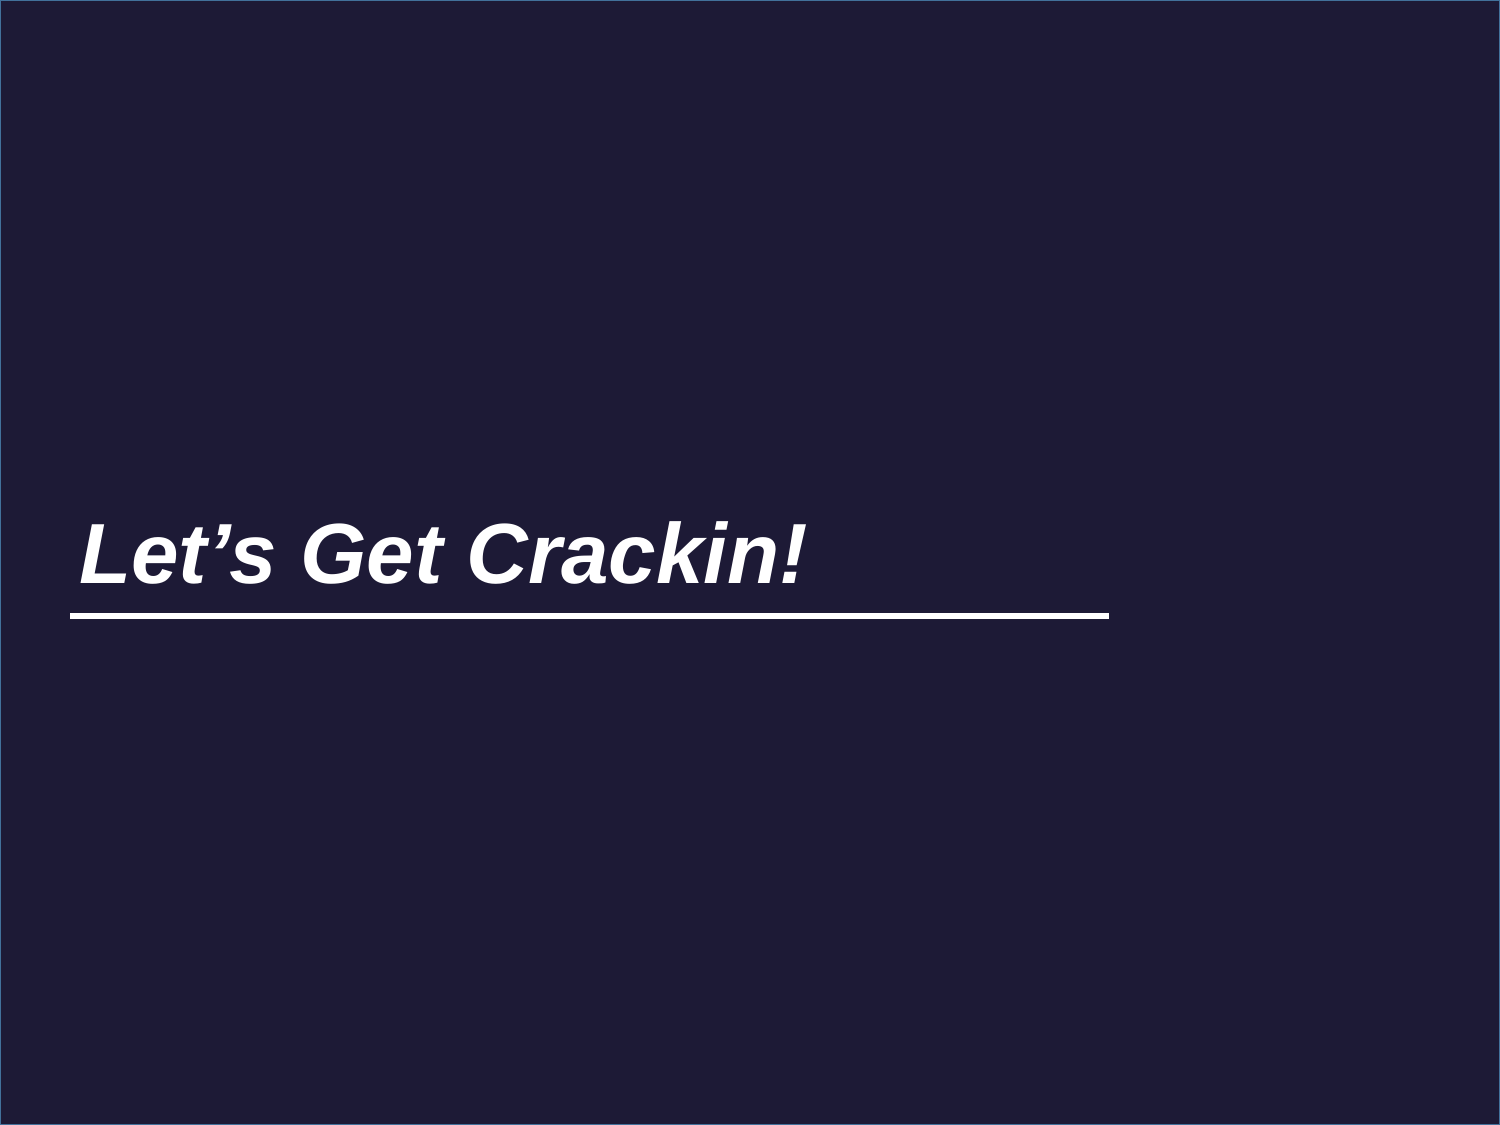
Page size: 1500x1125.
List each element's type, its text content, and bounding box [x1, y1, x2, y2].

title Let’s Get Crackin! [64, 484, 1415, 628]
